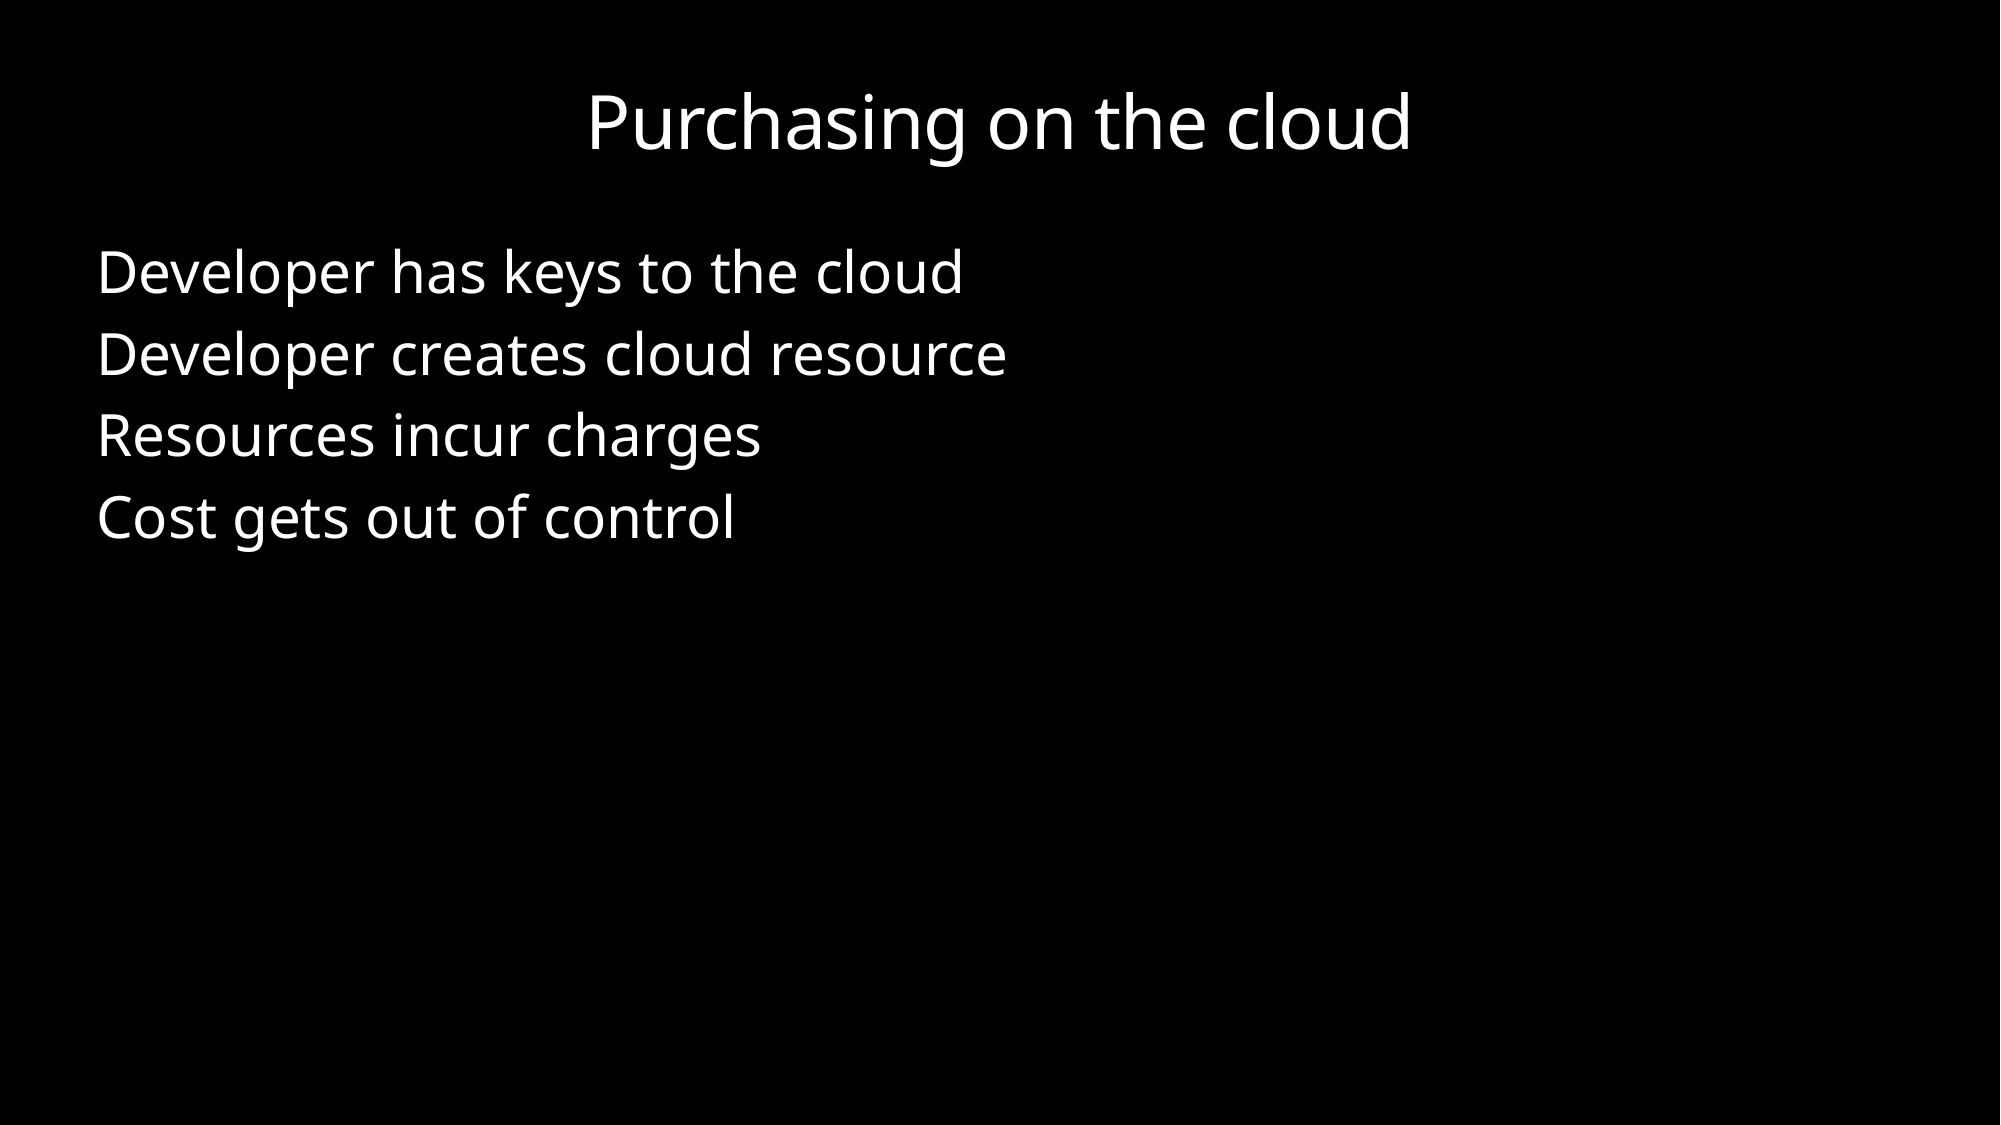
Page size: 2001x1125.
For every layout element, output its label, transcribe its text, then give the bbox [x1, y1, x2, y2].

list Developer has keys to the cloud Developer creates cloud resource Resources incur charges Cost gets out of control [96, 235, 1904, 646]
title Purchasing on the cloud [96, 75, 1904, 166]
